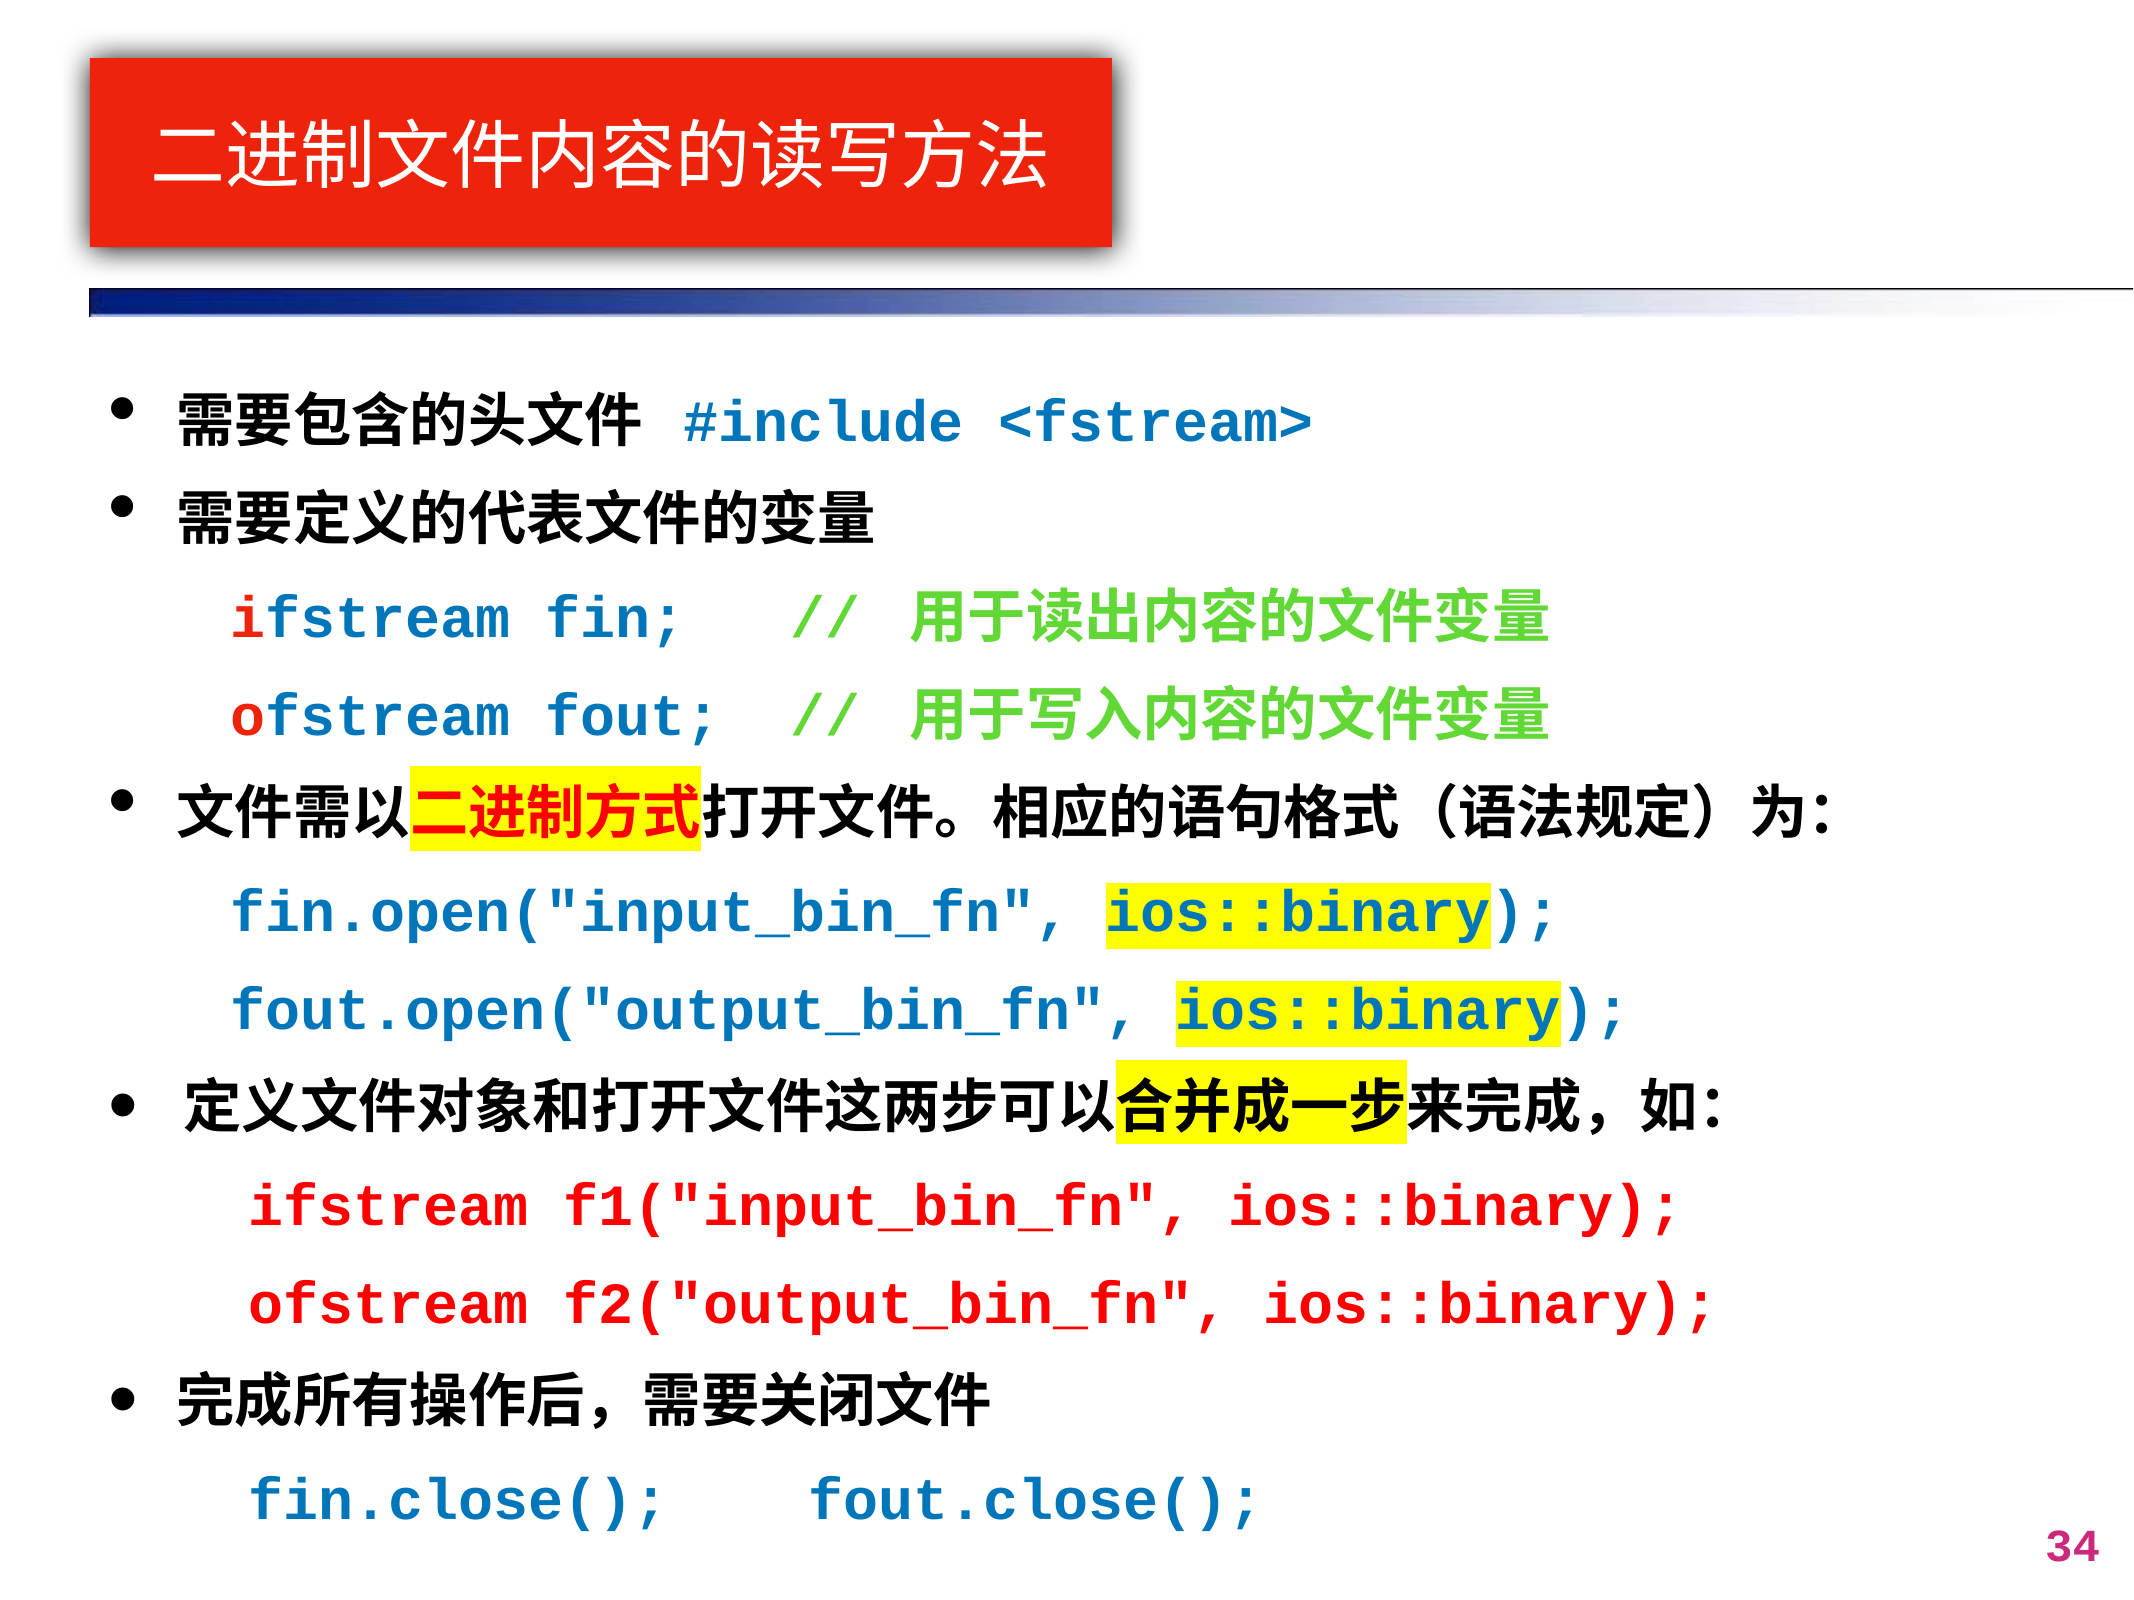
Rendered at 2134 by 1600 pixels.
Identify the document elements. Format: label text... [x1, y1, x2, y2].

picture [89, 288, 2134, 317]
text_box 需要包含的头文件 #include <fstream> 需要定义的代表文件的变量 ifstream fin; // 用于读出内容的文件变量 ofstream fout; // 用于写入内容的文件变量 文件需以二进制方式打开文件。相应的语句格式（语法规定）为： fin.open("input_bin_fn", ios::binary); fout.open("output_bin_fn", ios::binary); 定义文件对象和打开文件这两步可以合并成一步来完成，如： ifstream f1("input_bin_fn", ios::binary); ofstream f2("output_bin_fn", ios::binary); 完成所有操作后，需要关闭文件 fin.close(); fout.close(); [100, 347, 2072, 1540]
slide_number 34 [2031, 1504, 2112, 1582]
title 二进制文件内容的读写方法 [89, 57, 1113, 248]
